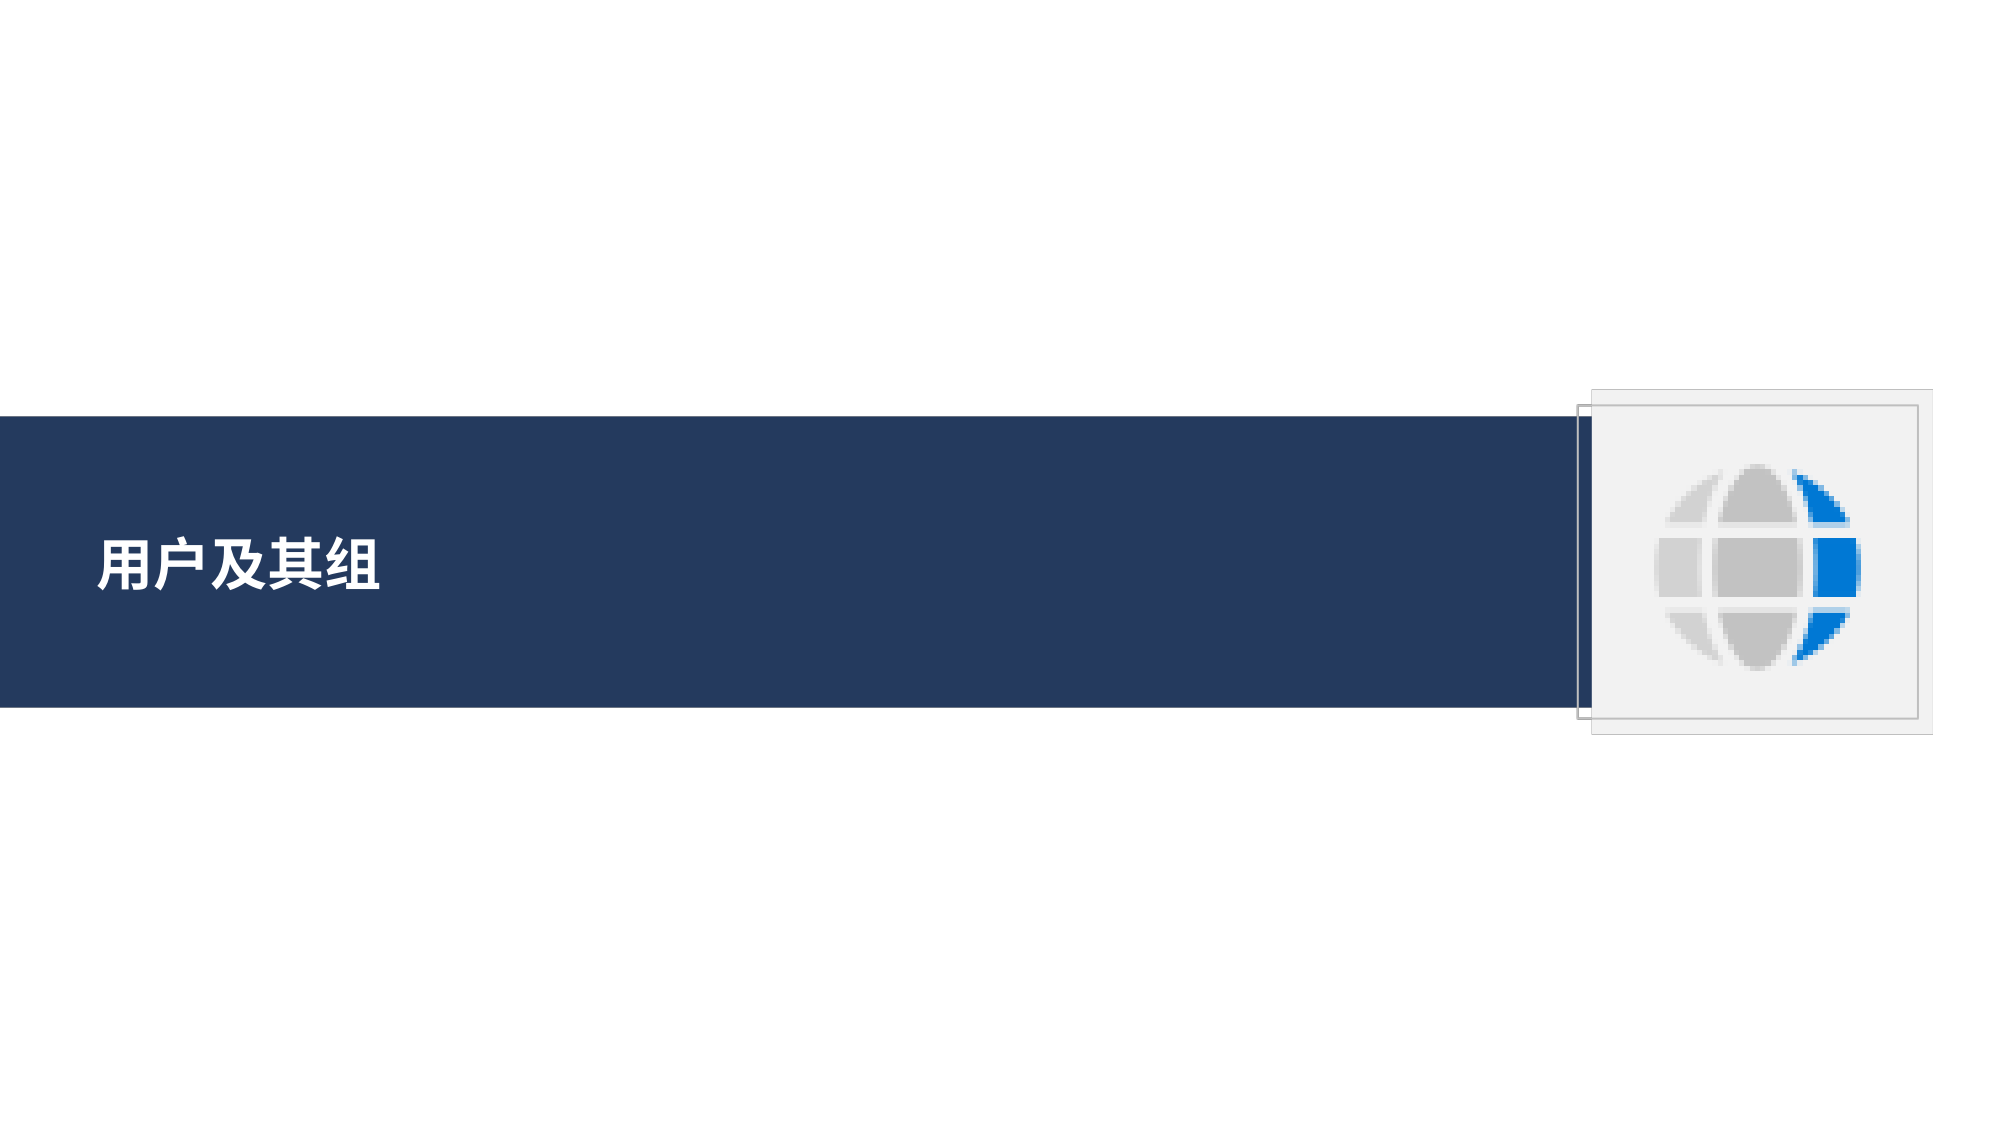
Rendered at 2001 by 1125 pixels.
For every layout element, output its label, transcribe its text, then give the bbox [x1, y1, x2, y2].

title 用户及其组 [96, 527, 1549, 598]
picture [0, 0, 2001, 1125]
